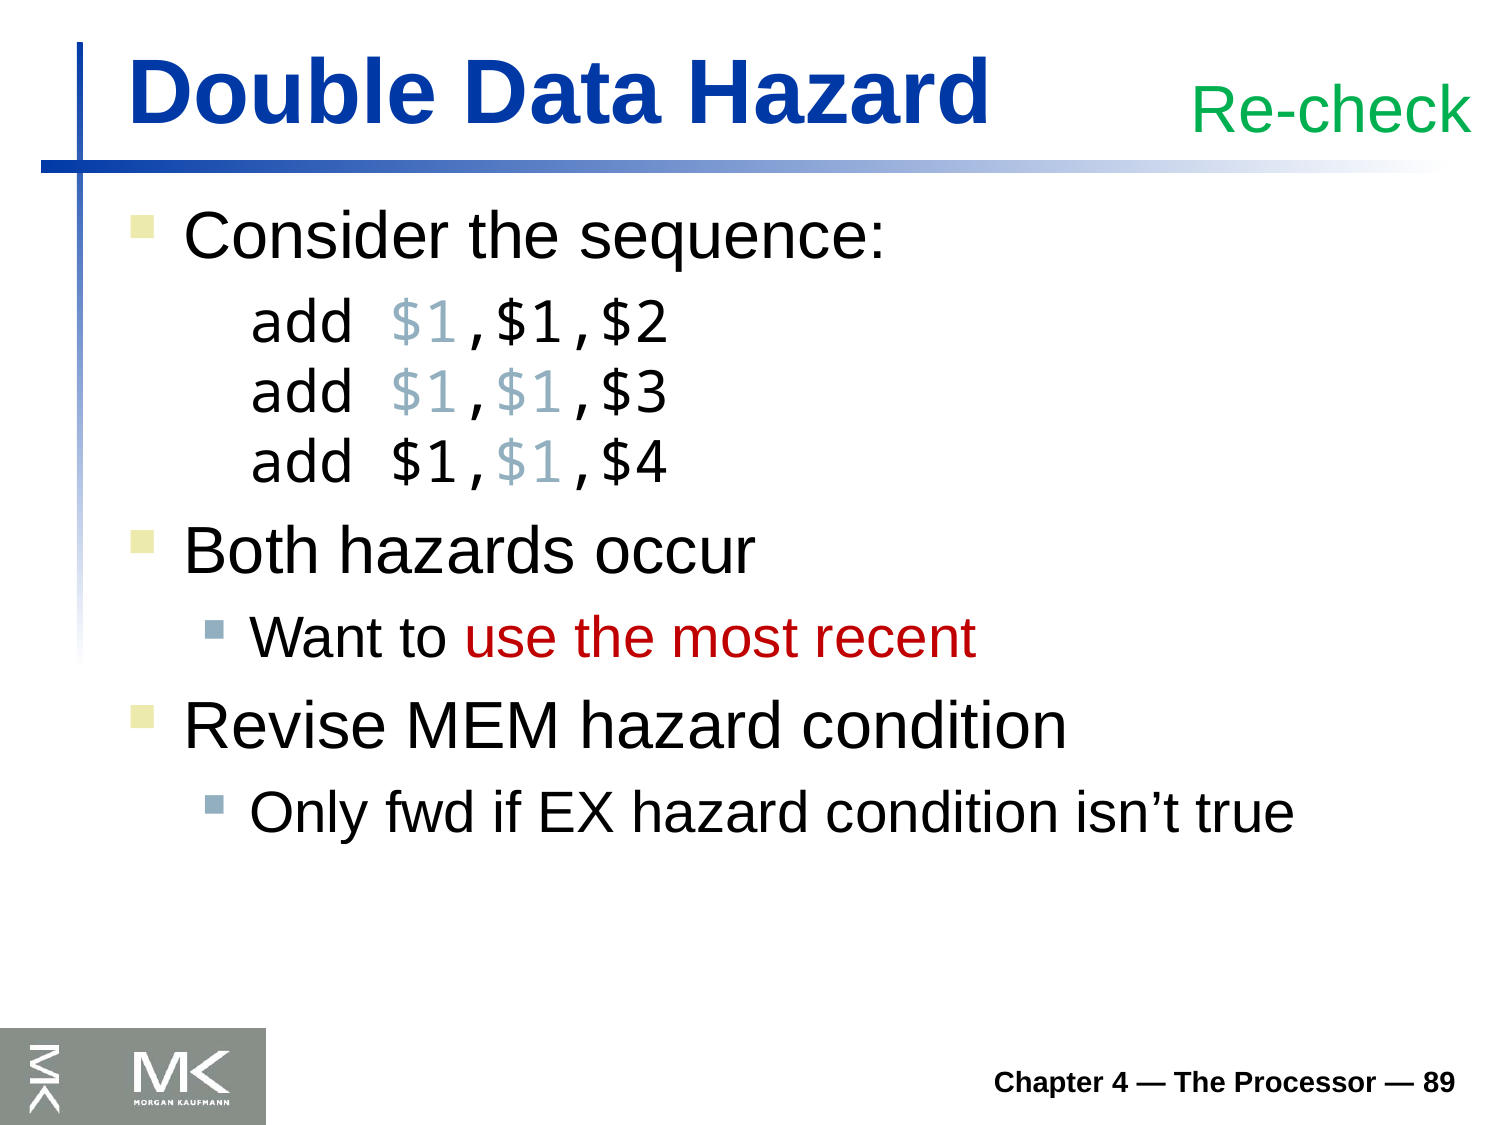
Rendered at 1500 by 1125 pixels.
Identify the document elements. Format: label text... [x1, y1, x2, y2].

picture [0, 1028, 266, 1125]
list Consider the sequence: add $1,$1,$2 add $1,$1,$3 add $1,$1,$4 Both hazards occur Want to use the most recent Revise MEM hazard condition Only fwd if EX hazard condition isn’t true [112, 184, 1469, 1024]
footer Chapter 4 — The Processor — 89 [277, 1046, 1471, 1106]
title Double Data Hazard [112, 23, 1468, 149]
text_box Re-check [1175, 58, 1500, 154]
